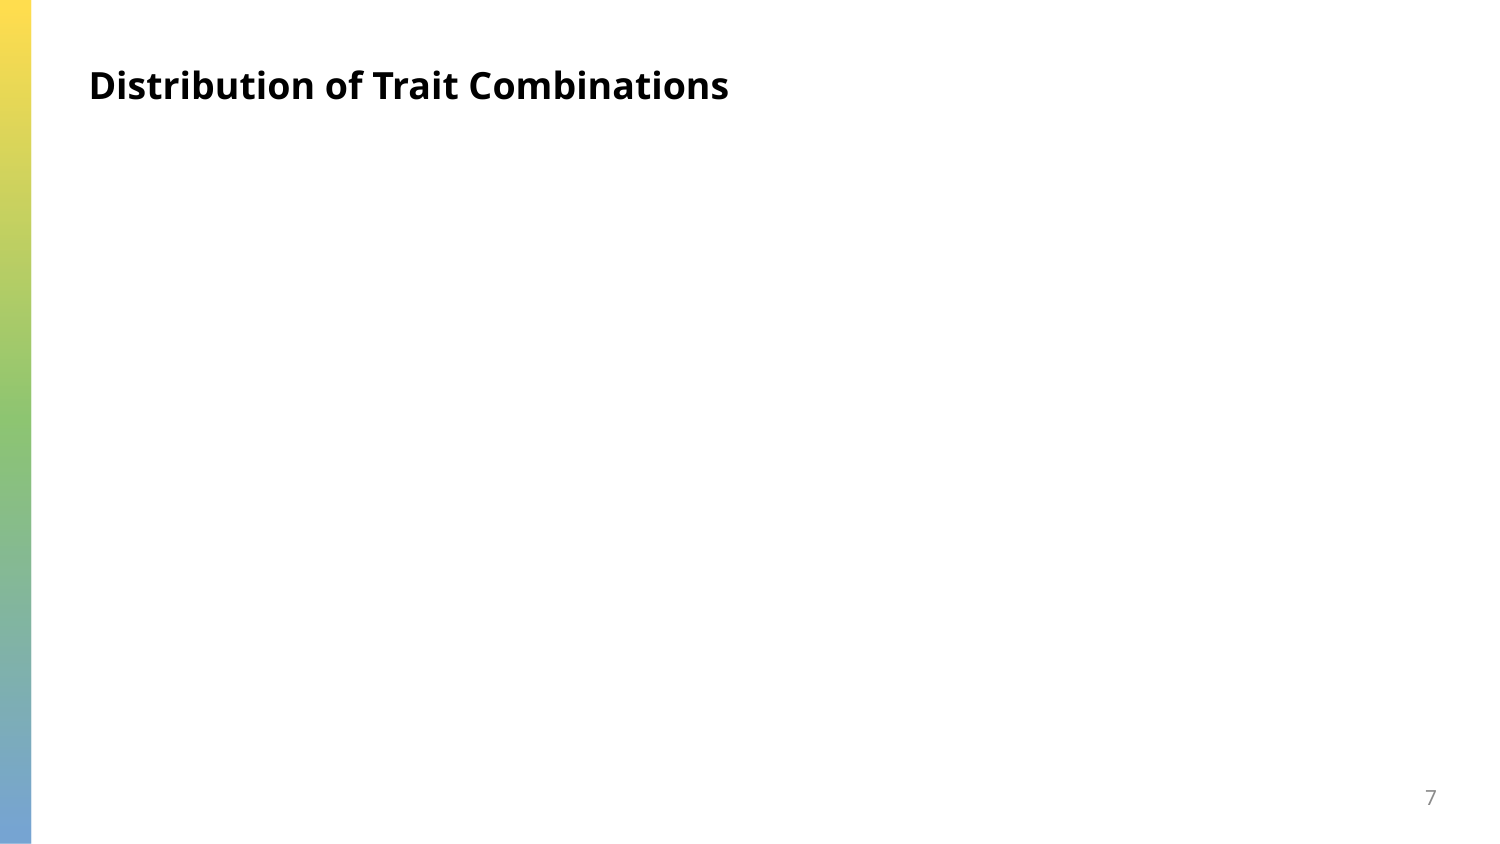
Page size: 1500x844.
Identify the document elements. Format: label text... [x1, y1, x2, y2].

text_box <numéro> [1240, 767, 1437, 813]
text_box Distribution of Trait Combinations [88, 61, 1441, 156]
picture [0, 0, 1500, 844]
